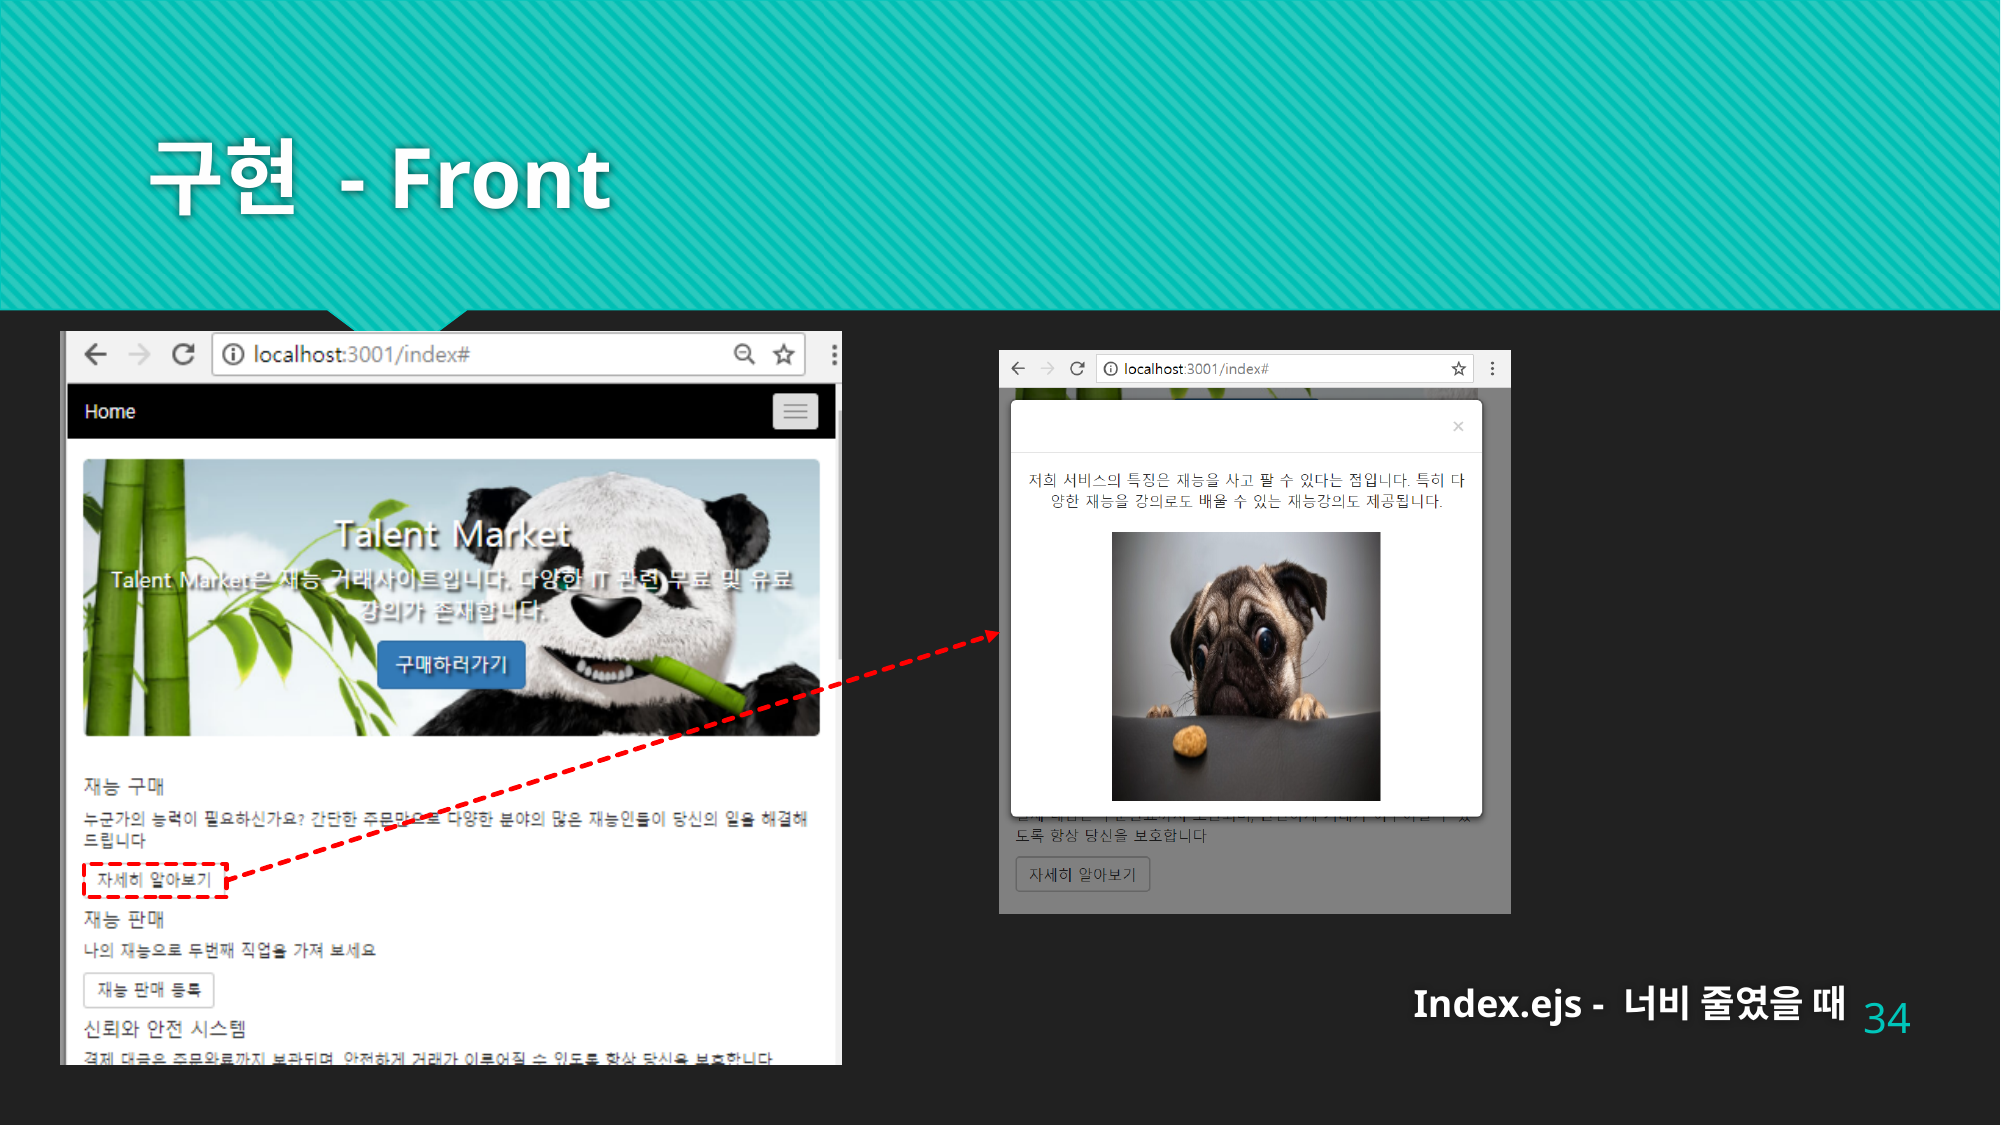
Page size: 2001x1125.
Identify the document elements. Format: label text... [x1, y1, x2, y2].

slide_number 34 [1863, 970, 1927, 1051]
title 구현 - Front [132, 73, 1868, 233]
picture [999, 350, 1511, 914]
subtitle Index.ejs - 너비 줄였을 때 [1398, 972, 1868, 1044]
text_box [226, 631, 1001, 881]
picture [60, 331, 843, 1065]
